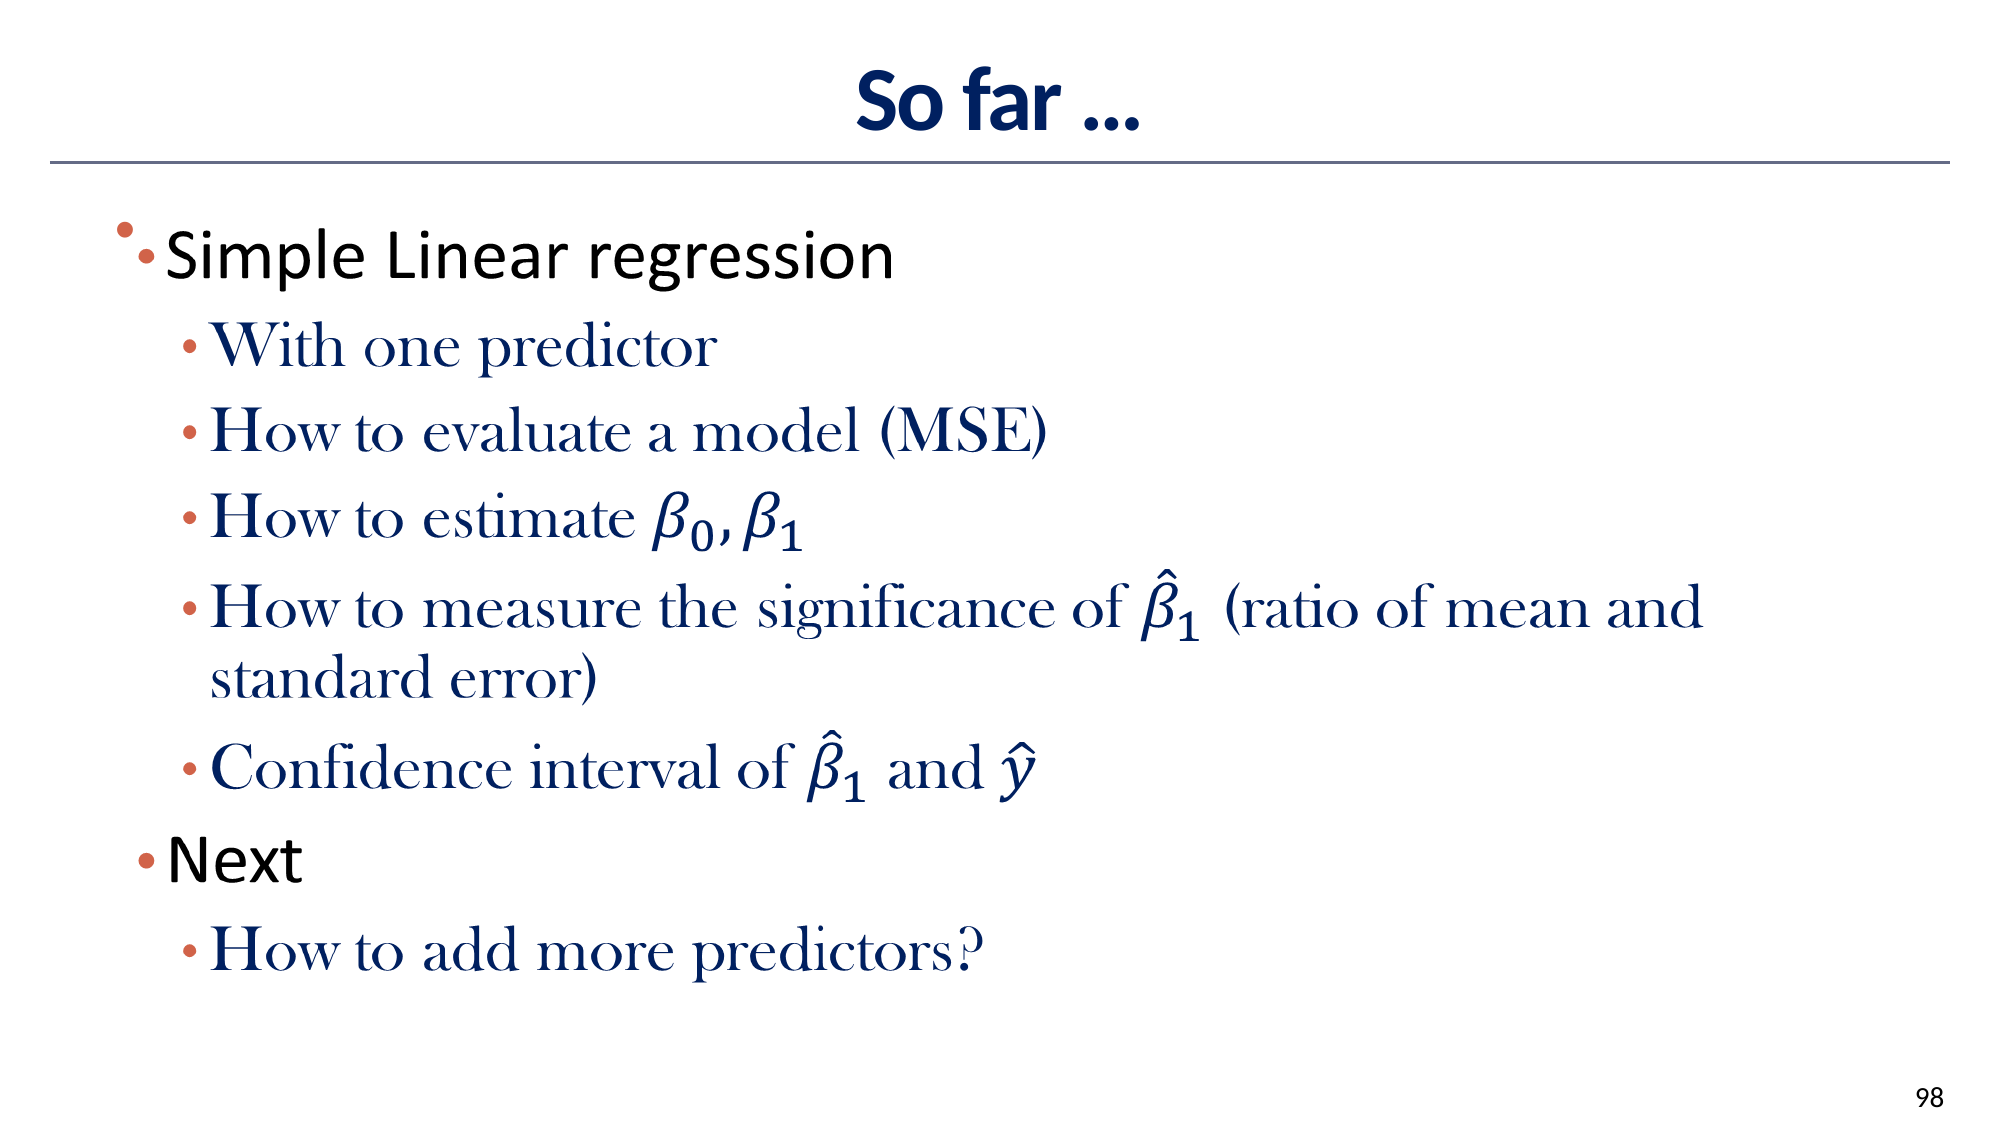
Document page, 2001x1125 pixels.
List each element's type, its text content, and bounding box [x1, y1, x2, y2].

list [99, 187, 1900, 1063]
slide_number 98 [1899, 1071, 2000, 1125]
title So far … [99, 24, 1900, 163]
